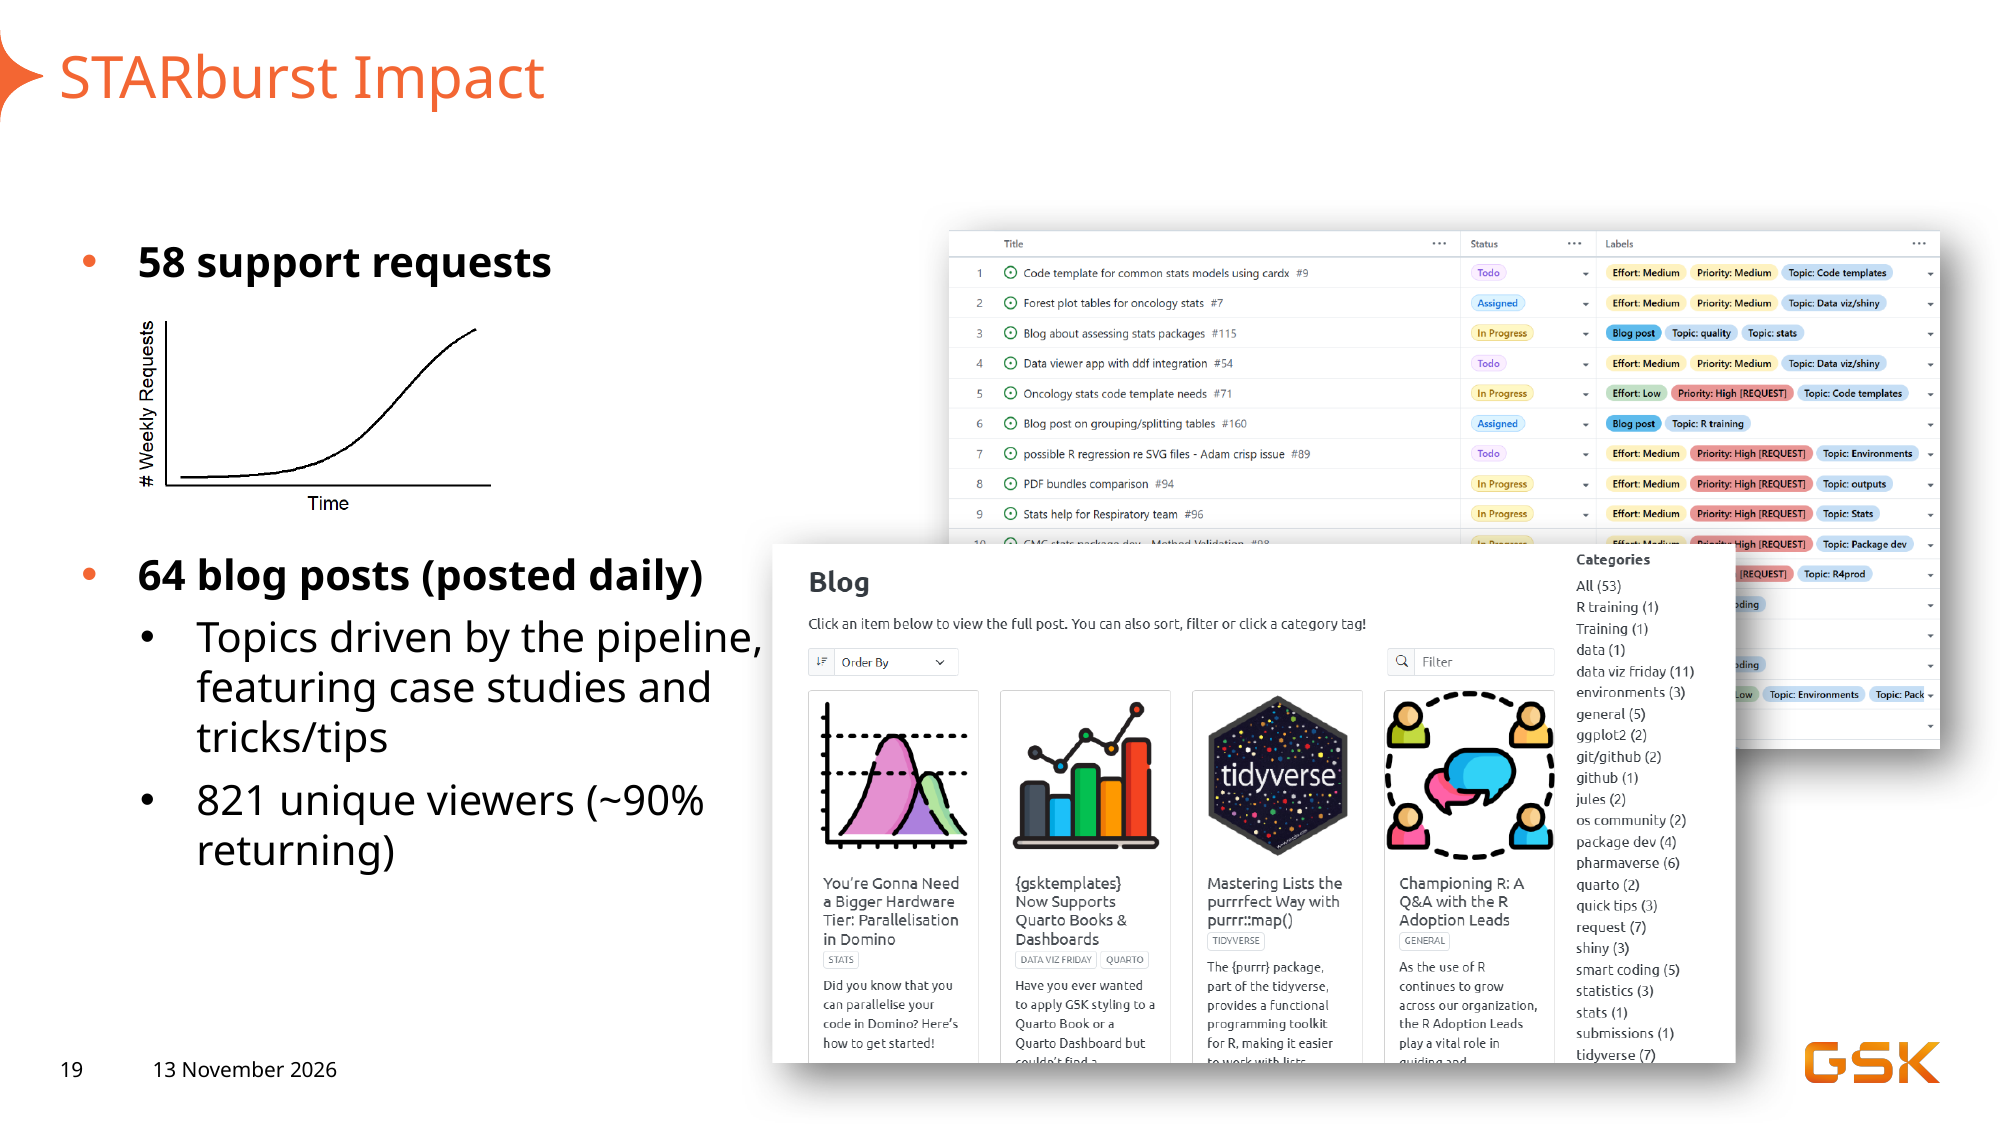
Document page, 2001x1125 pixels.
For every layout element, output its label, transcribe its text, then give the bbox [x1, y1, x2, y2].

slide_number 19 [59, 1040, 149, 1085]
picture [1805, 1042, 1940, 1083]
picture [771, 229, 1941, 1063]
title STARburst Impact [59, 39, 1940, 111]
list 58 support requests 64 blog posts (posted daily) Topics driven by the pipeline, featuring case studies and tricks/tips 821 unique viewers (~90% returning) [75, 230, 797, 782]
picture [129, 312, 501, 522]
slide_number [152, 1040, 609, 1085]
